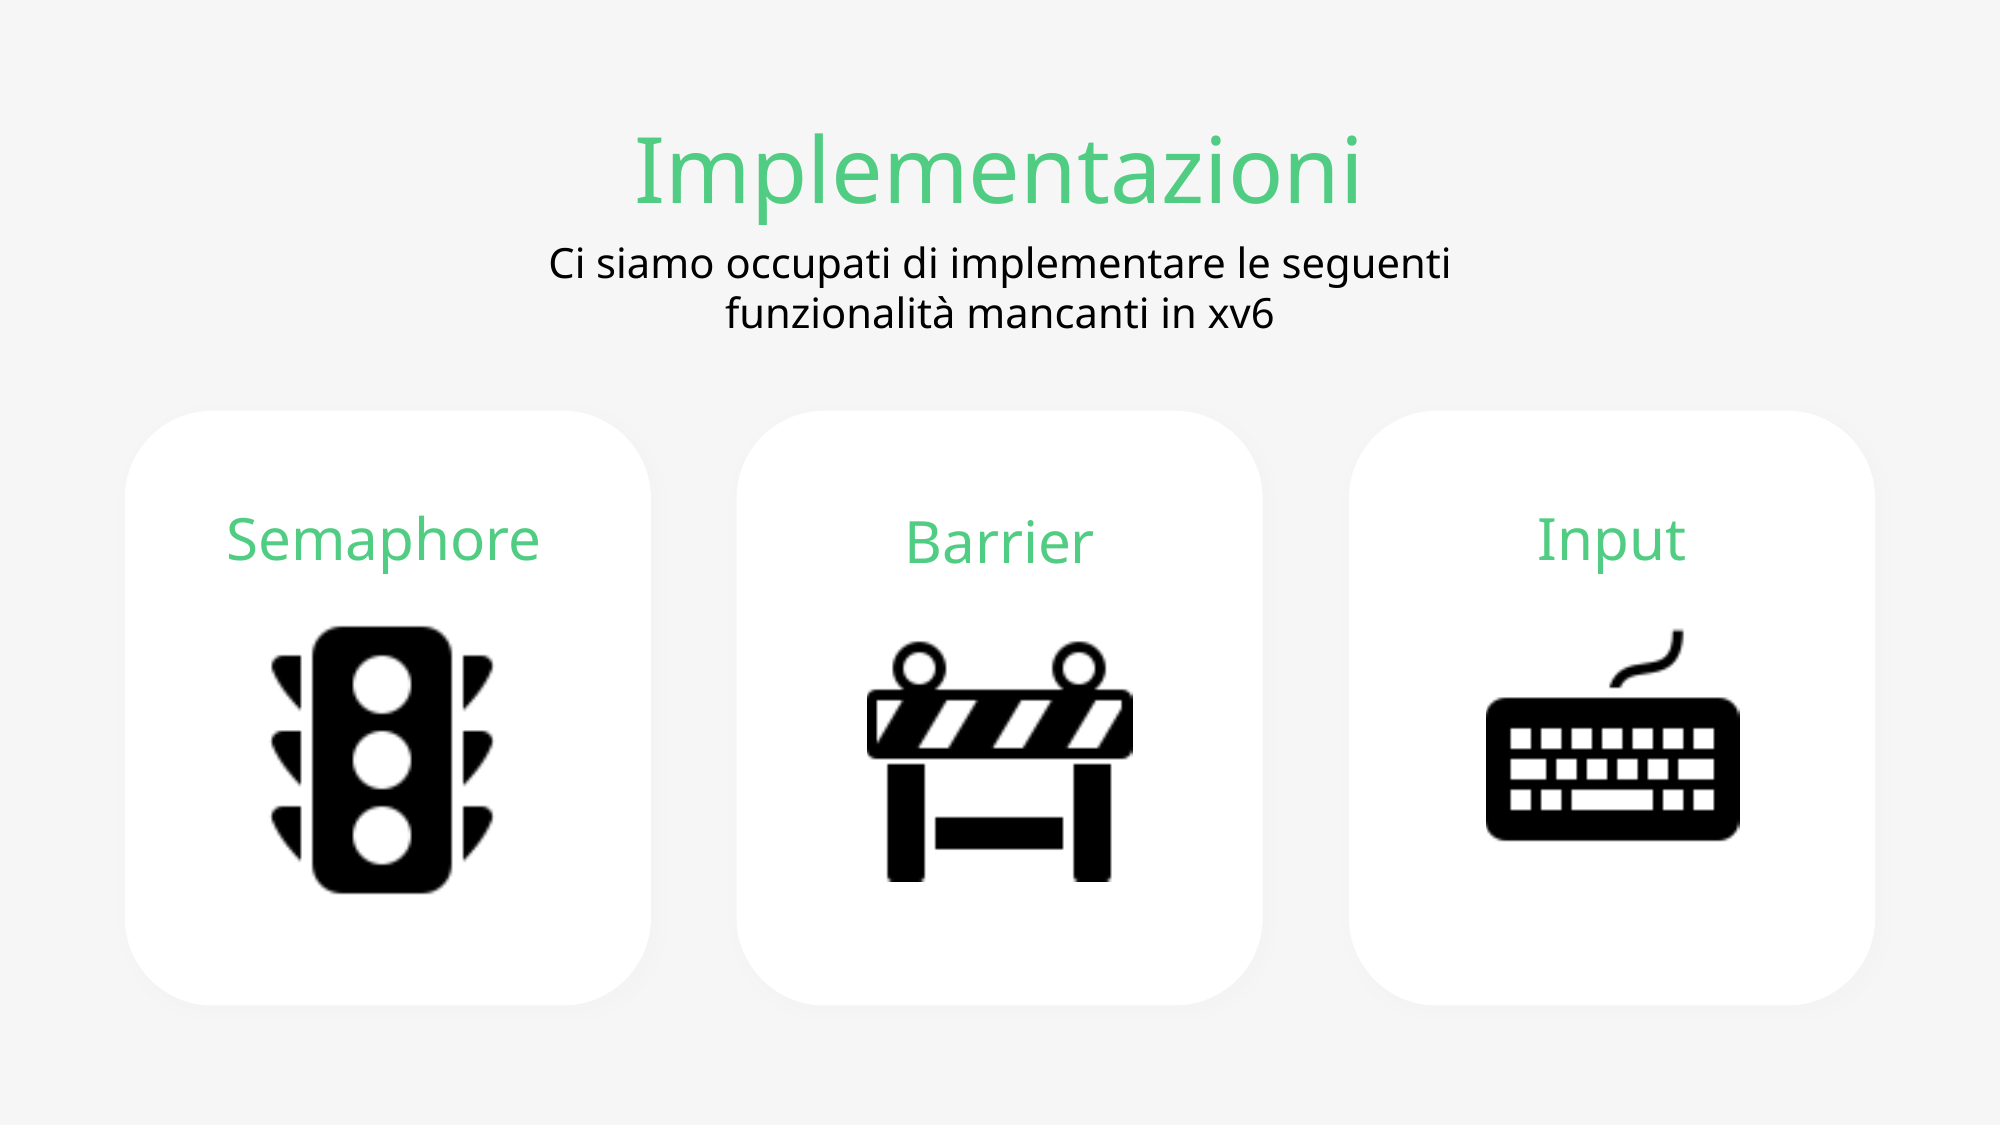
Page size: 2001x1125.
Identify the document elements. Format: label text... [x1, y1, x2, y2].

text_box Ci siamo occupati di implementare le seguenti funzionalità mancanti in xv6 [443, 229, 1557, 345]
text_box Implementazioni [619, 104, 1380, 229]
picture [238, 616, 528, 906]
picture [866, 616, 1133, 882]
text_box Semaphore [183, 494, 585, 580]
picture [1485, 617, 1740, 872]
text_box [1347, 409, 1877, 1007]
text_box [123, 409, 652, 1007]
text_box Input [1411, 494, 1813, 580]
text_box [735, 409, 1264, 1007]
text_box Barrier [799, 497, 1201, 583]
